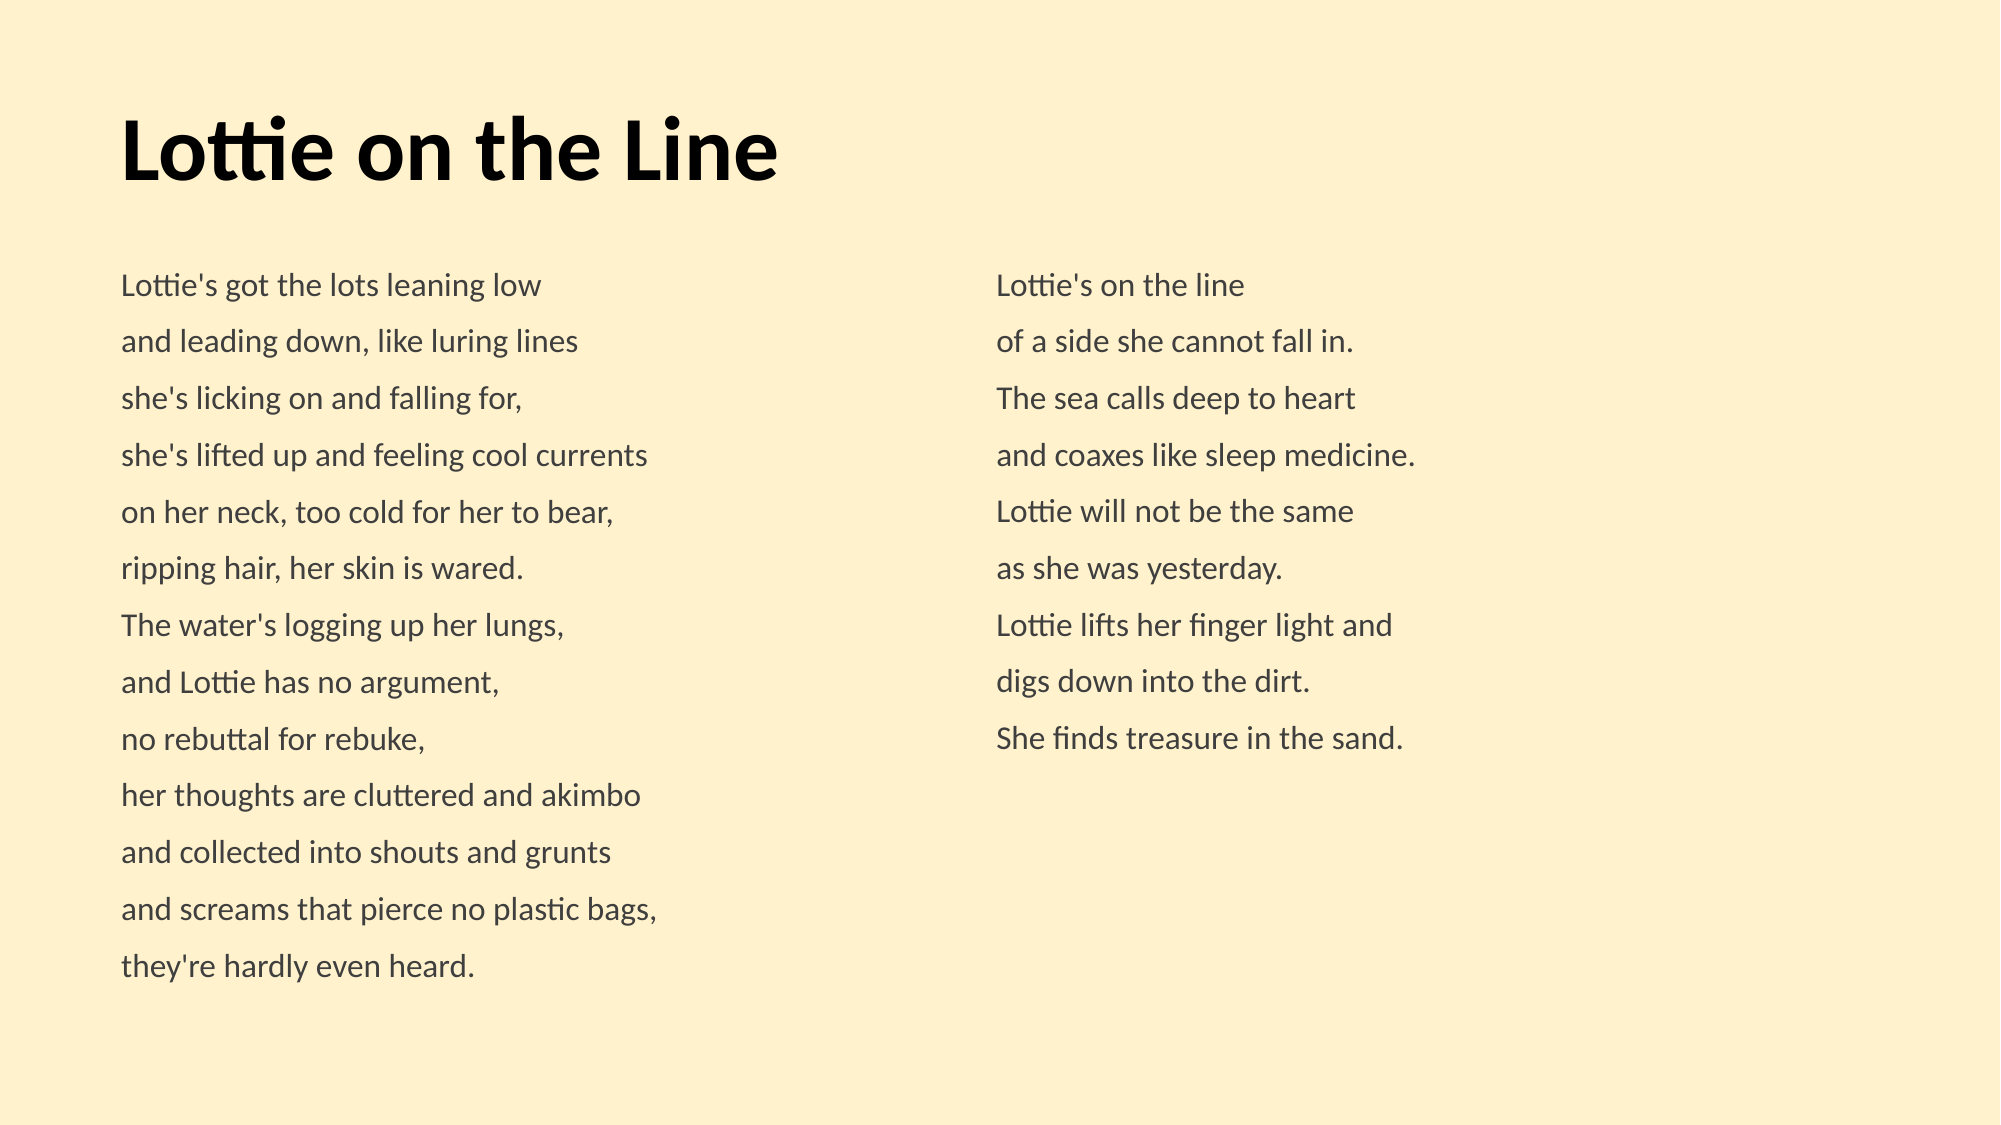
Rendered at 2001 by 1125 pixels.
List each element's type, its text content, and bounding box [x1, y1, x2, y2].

title Lottie on the Line [106, 42, 1832, 260]
list Lottie's on the line of a side she cannot fall in. The sea calls deep to heart and coaxes like sleep medicine. Lottie will not be the same as she was yesterday. Lottie lifts her finger light and digs down into the dirt. She finds treasure in the sand. [981, 259, 1832, 974]
list Lottie's got the lots leaning low and leading down, like luring lines she's licking on and falling for, she's lifted up and feeling cool currents on her neck, too cold for her to bear, ripping hair, her skin is wared. The water's logging up her lungs, and Lottie has no argument, no rebuttal for rebuke, her thoughts are cluttered and akimbo and collected into shouts and grunts and screams that pierce no plastic bags, they're hardly even heard. [106, 259, 957, 974]
